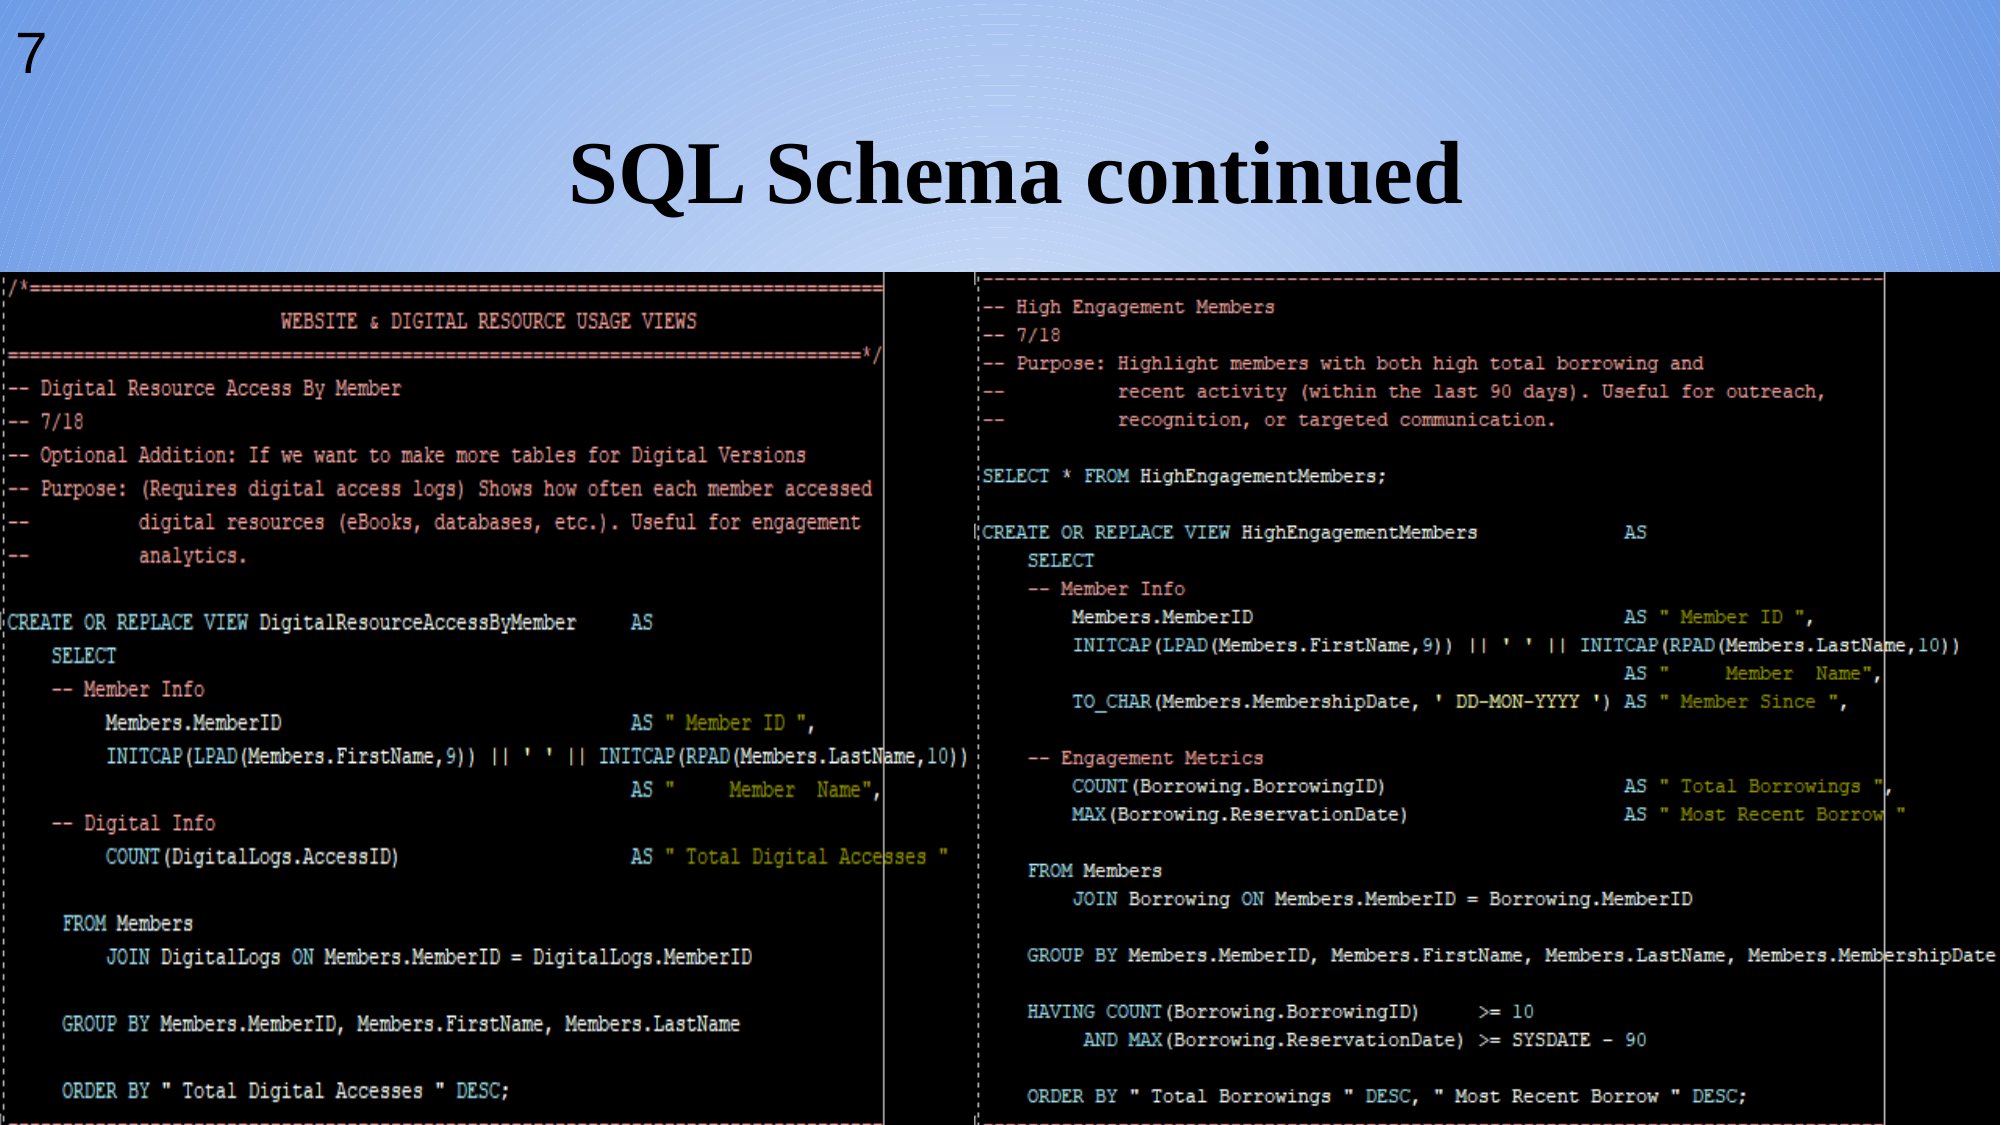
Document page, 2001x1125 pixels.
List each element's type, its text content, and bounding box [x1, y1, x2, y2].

picture [0, 271, 2000, 1125]
text_box 7 [0, 0, 493, 100]
title SQL Schema continued [153, 51, 1879, 269]
